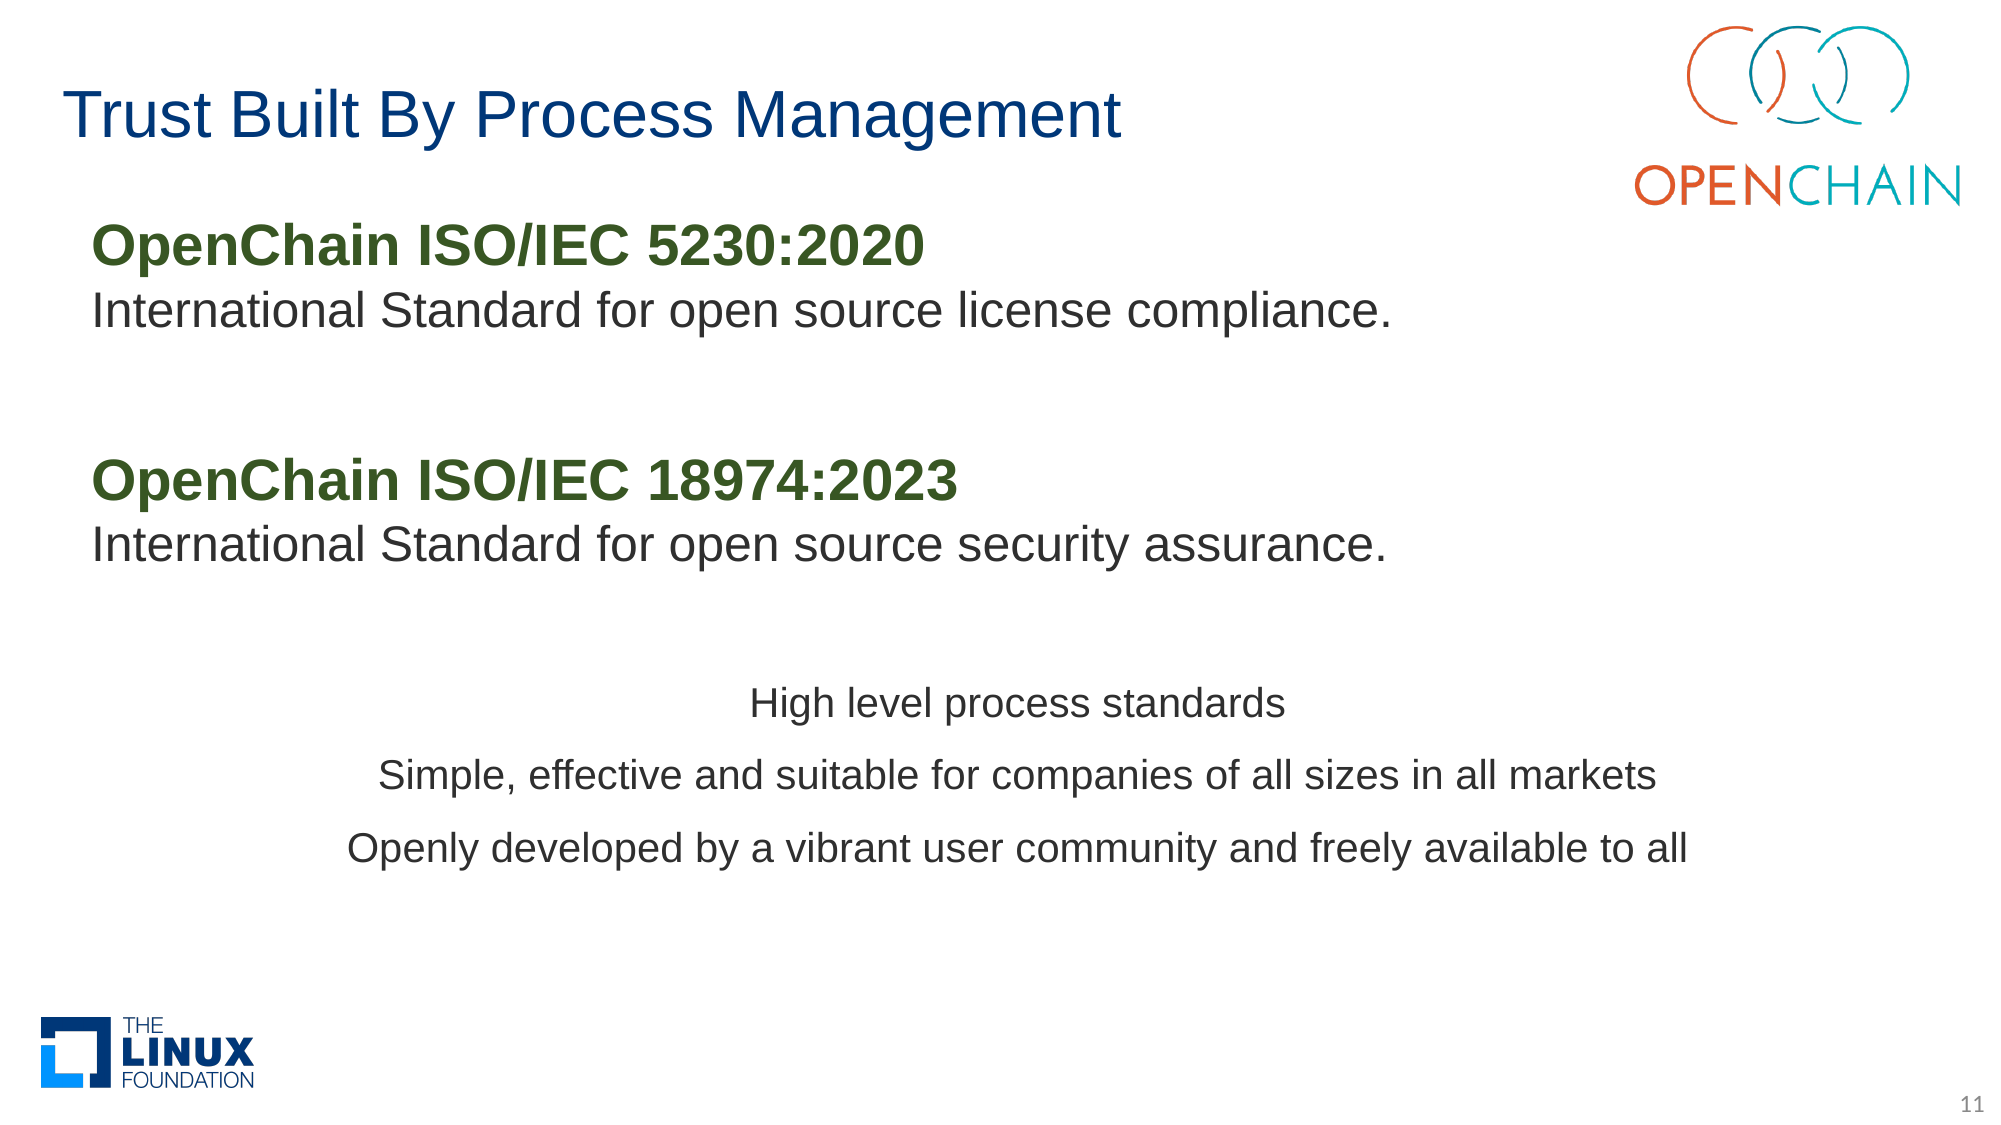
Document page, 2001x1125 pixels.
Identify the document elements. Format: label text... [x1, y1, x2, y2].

list OpenChain ISO/IEC 5230:2020 International Standard for open source license compliance. OpenChain ISO/IEC 18974:2023 International Standard for open source security assurance. High level process standards Simple, effective and suitable for companies of all sizes in all markets Openly developed by a vibrant user community and freely available to all [51, 192, 1960, 1063]
picture [1628, 19, 1966, 213]
title Trust Built By Process Management [51, 39, 1689, 192]
picture [41, 1017, 254, 1088]
slide_number 11 [1939, 1080, 2000, 1125]
